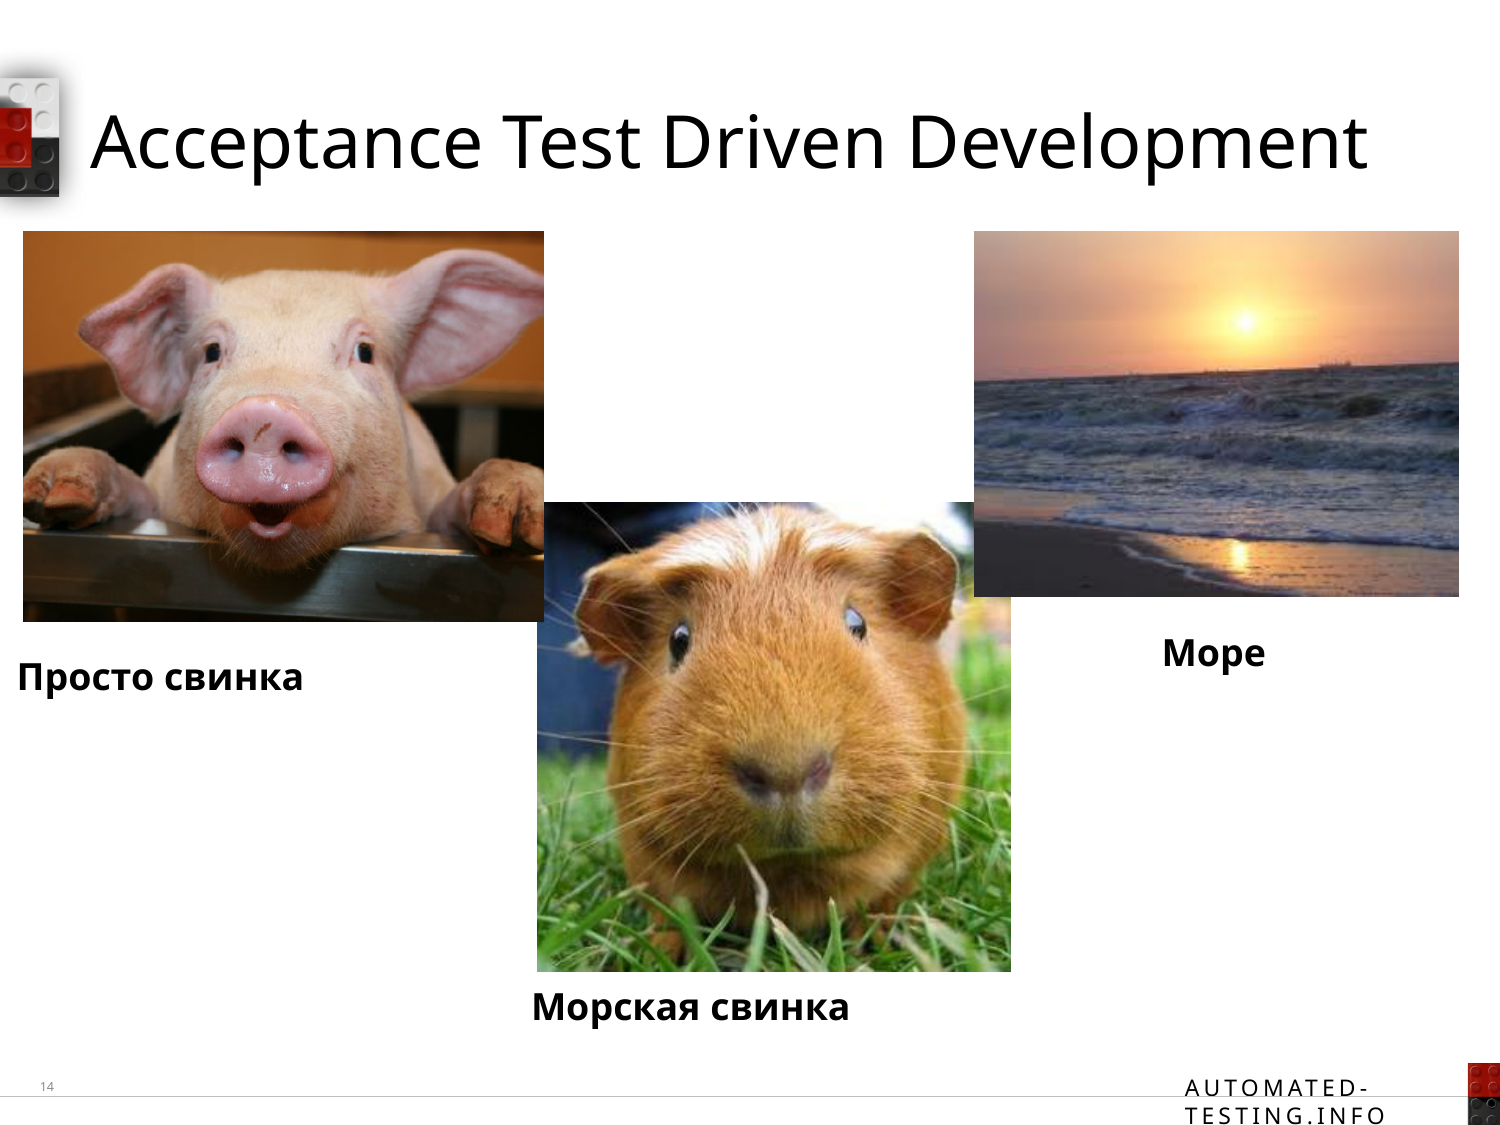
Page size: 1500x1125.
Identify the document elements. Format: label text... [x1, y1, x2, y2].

text_box Морская свинка [516, 975, 866, 1036]
title Acceptance Test Driven Development [75, 45, 1425, 233]
text_box Просто свинка [1, 645, 320, 705]
picture [0, 79, 59, 196]
picture [974, 231, 1459, 597]
text_box Море [1146, 621, 1281, 682]
picture [1467, 1063, 1500, 1125]
picture [537, 502, 1012, 972]
picture [22, 231, 545, 622]
